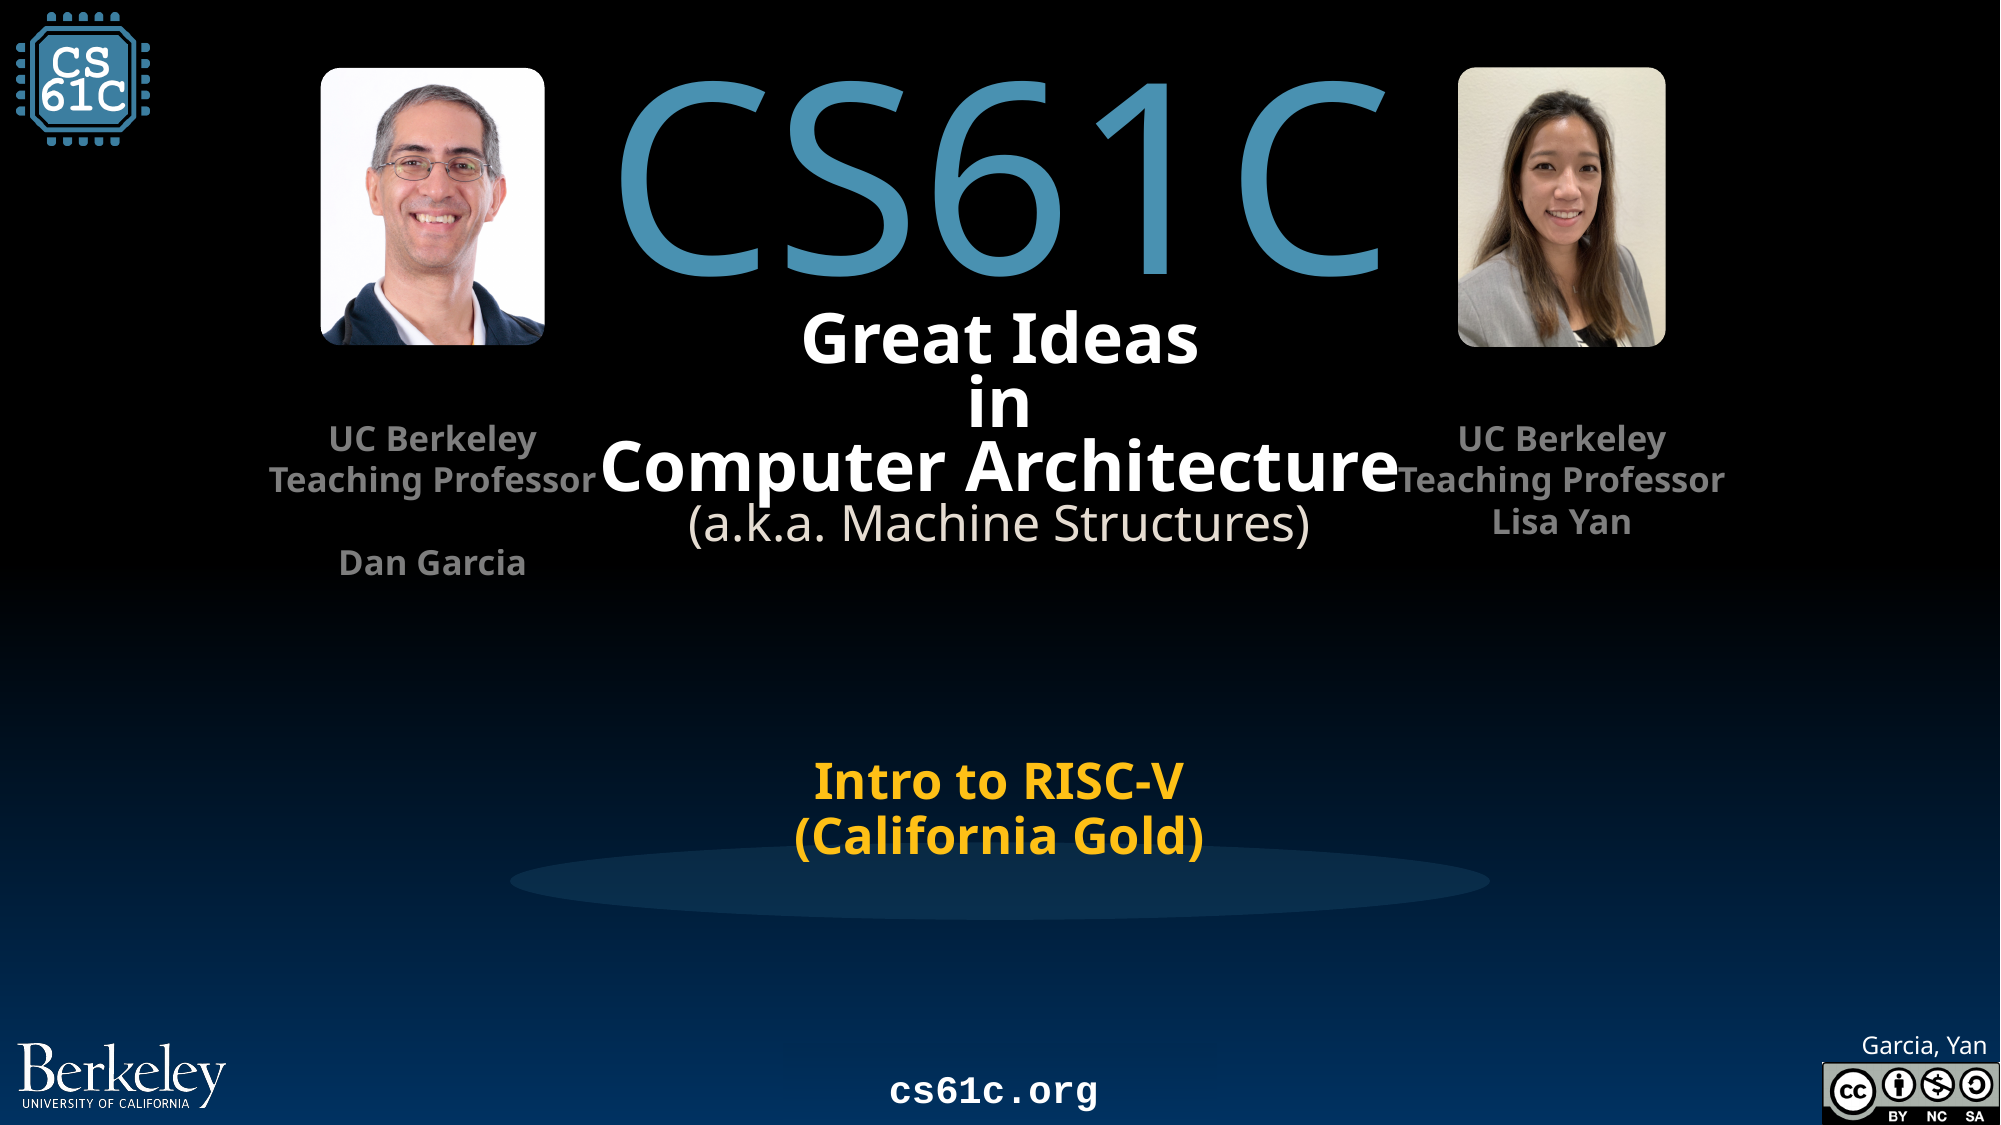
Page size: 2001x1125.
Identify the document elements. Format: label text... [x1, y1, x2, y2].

picture [17, 1043, 226, 1108]
picture [320, 67, 545, 346]
picture [16, 12, 150, 146]
picture [1822, 1062, 2000, 1125]
picture [1458, 67, 1666, 347]
title Intro to RISC-V (California Gold) [361, 748, 1639, 874]
